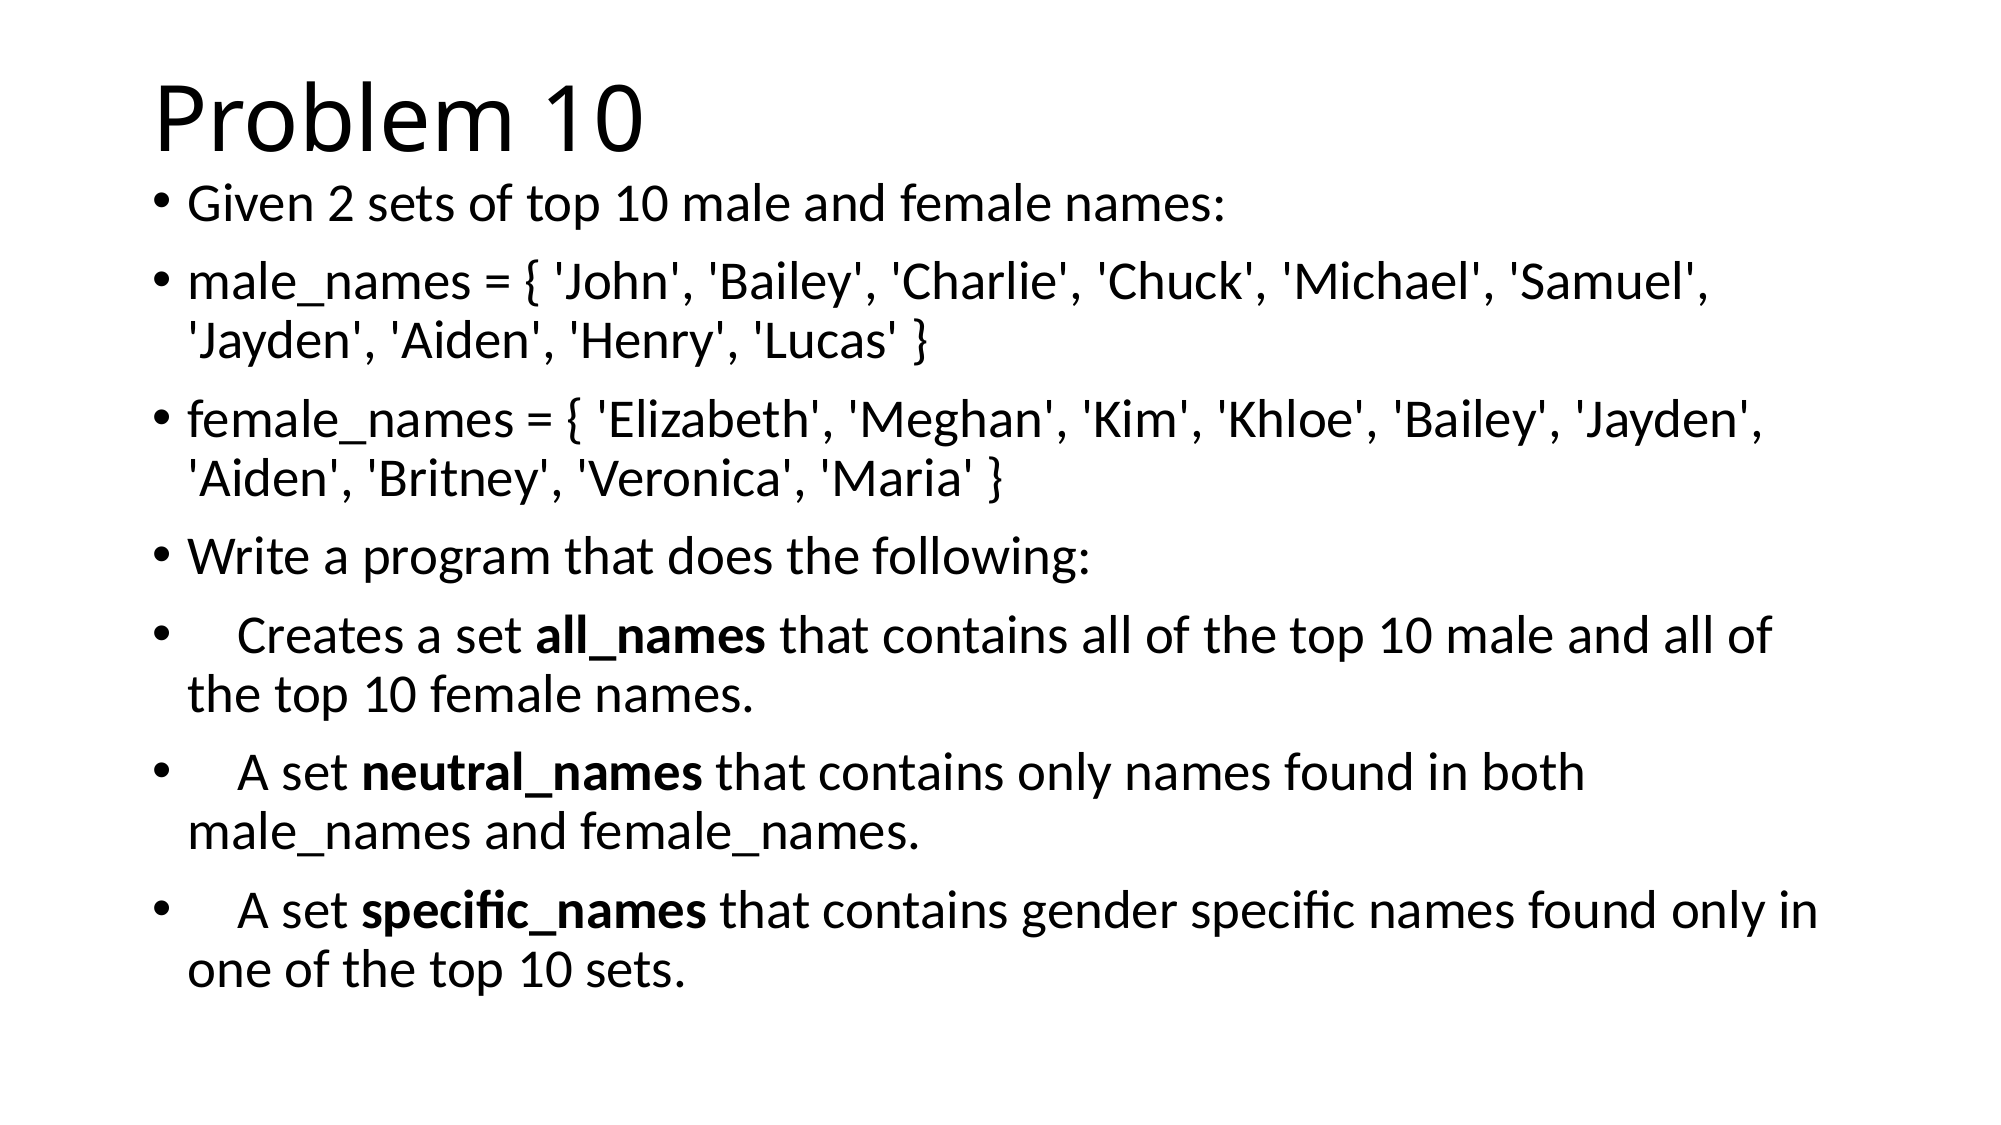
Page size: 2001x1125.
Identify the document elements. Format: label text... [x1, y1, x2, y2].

list Given 2 sets of top 10 male and female names: male_names = { 'John', 'Bailey', 'Charlie', 'Chuck', 'Michael', 'Samuel', 'Jayden', 'Aiden', 'Henry', 'Lucas' } female_names = { 'Elizabeth', 'Meghan', 'Kim', 'Khloe', 'Bailey', 'Jayden', 'Aiden', 'Britney', 'Veronica', 'Maria' } Write a program that does the following: Creates a set all_names that contains all of the top 10 male and all of the top 10 female names. A set neutral_names that contains only names found in both male_names and female_names. A set specific_names that contains gender specific names found only in one of the top 10 sets. [137, 166, 1863, 1014]
title Problem 10 [137, 59, 1863, 166]
